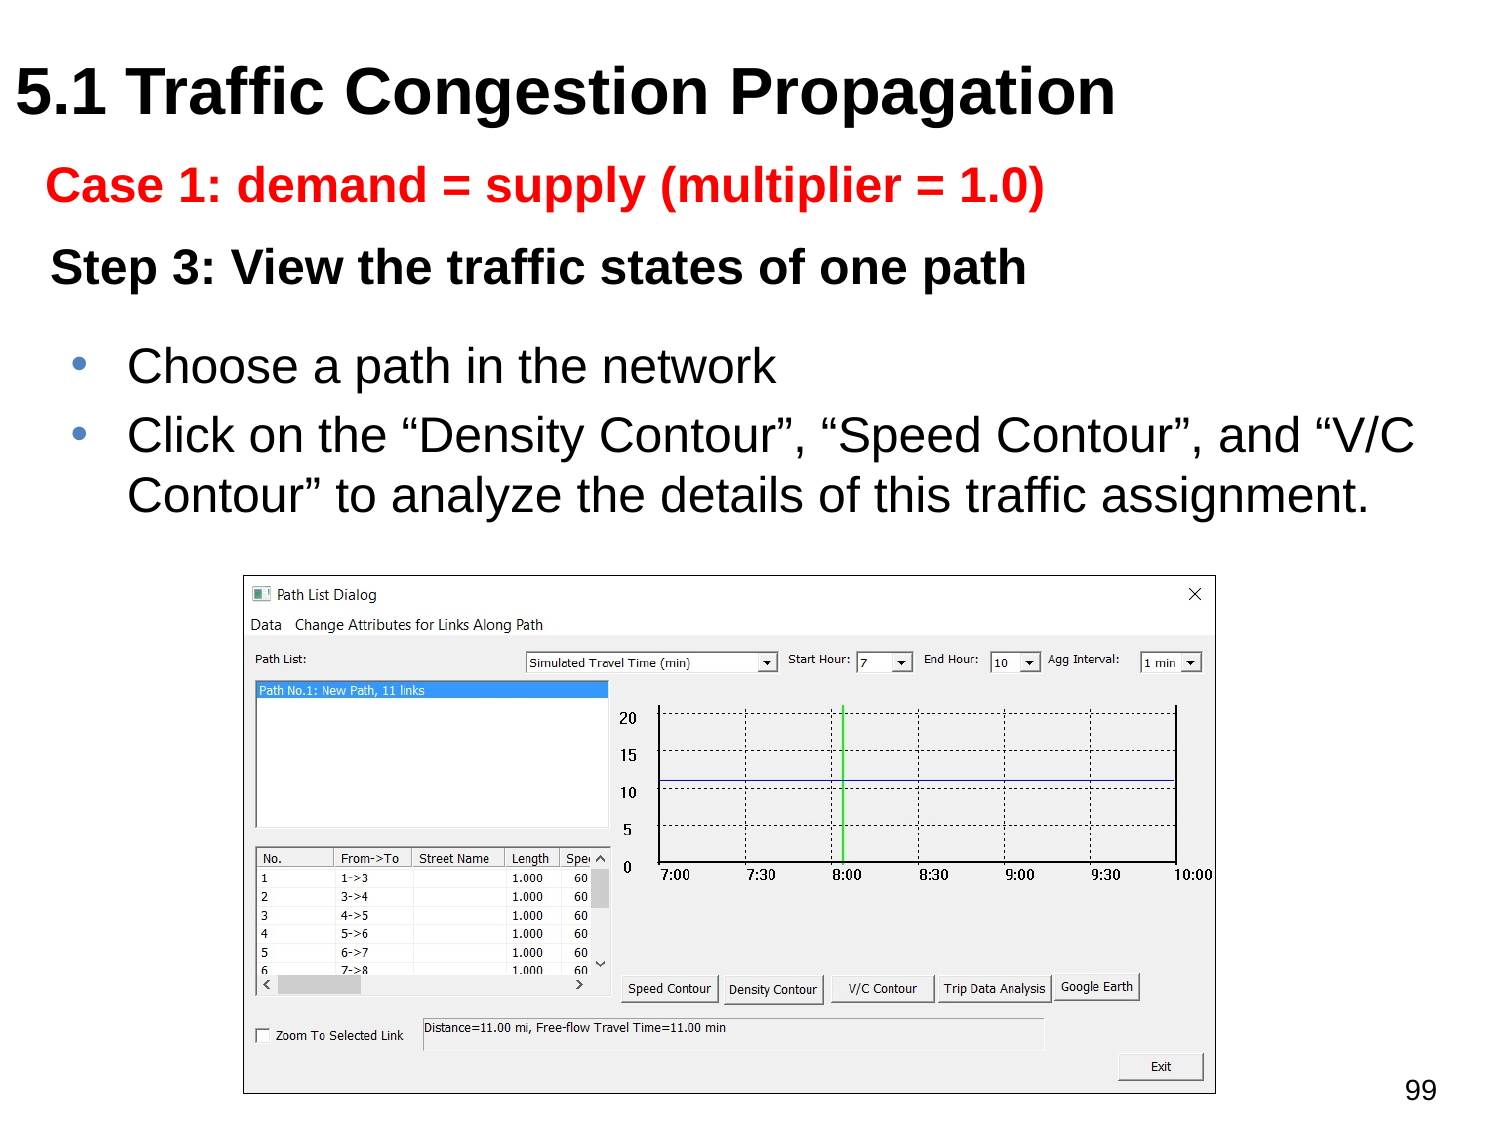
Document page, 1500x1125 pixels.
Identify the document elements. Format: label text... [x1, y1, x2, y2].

text_box 5.1 Traffic Congestion Propagation [0, 4, 1500, 172]
text_box 99 [1390, 1063, 1482, 1124]
text_box Case 1: demand = supply (multiplier = 1.0) [29, 112, 1386, 252]
text_box Step 3: View the traffic states of one path [35, 202, 1459, 326]
picture [243, 575, 1216, 1094]
list Choose a path in the network Click on the “Density Contour”, “Speed Contour”, and “V/C Contour” to analyze the details of this traffic assignment. [55, 325, 1459, 563]
